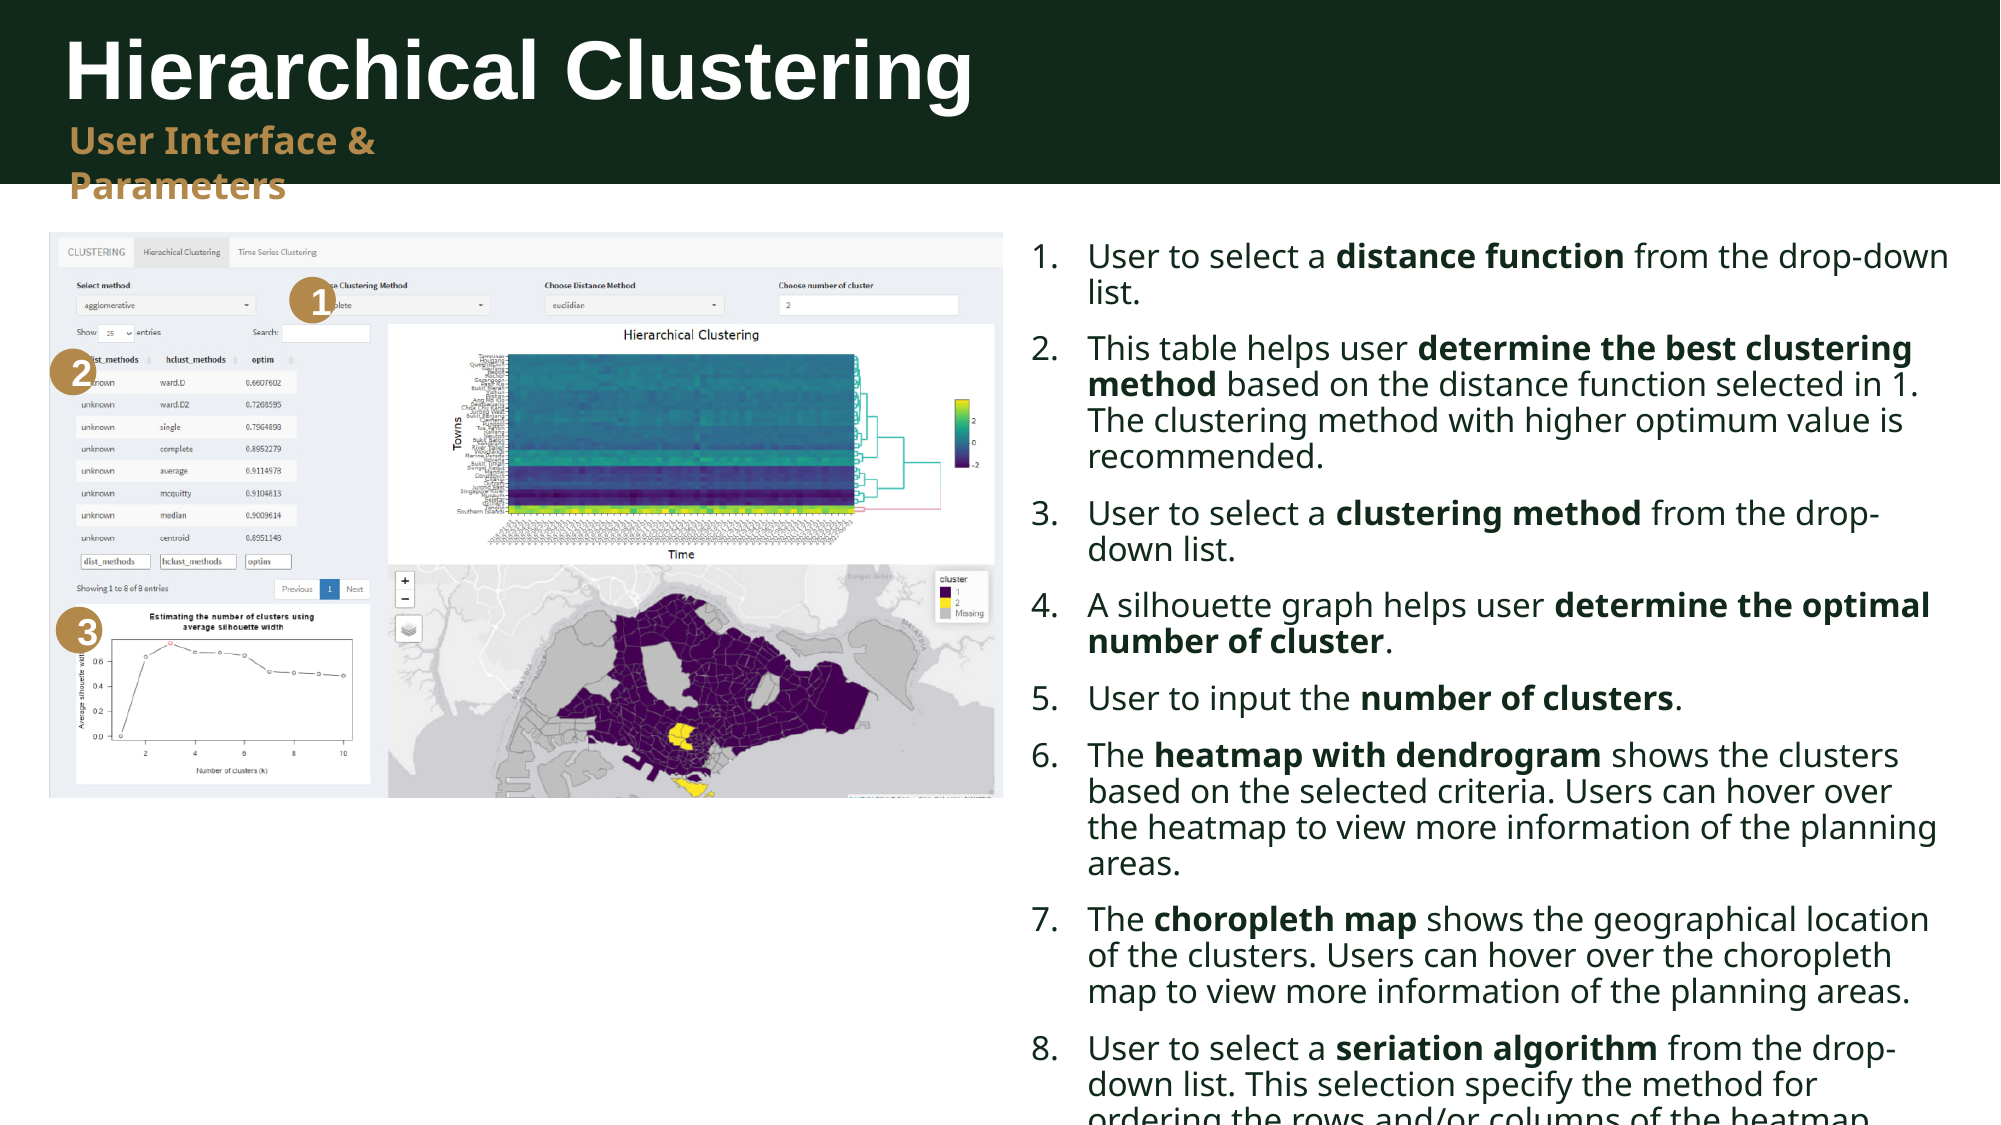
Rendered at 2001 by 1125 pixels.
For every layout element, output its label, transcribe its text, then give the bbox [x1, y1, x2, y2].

title Hierarchical Clustering [49, 19, 1775, 126]
text_box User Interface & Parameters [53, 109, 606, 215]
text_box User to select a distance function from the drop-down list. This table helps user determine the best clustering method based on the distance function selected in 1. The clustering method with higher optimum value is recommended. User to select a clustering method from the drop-down list. A silhouette graph helps user determine the optimal number of cluster. User to input the number of clusters. The heatmap with dendrogram shows the clusters based on the selected criteria. Users can hover over the heatmap to view more information of the planning areas. The choropleth map shows the geographical location of the clusters. Users can hover over the choropleth map to view more information of the planning areas. User to select a seriation algorithm from the drop-down list. This selection specify the method for ordering the rows and/or columns of the heatmap. [1015, 232, 1968, 1125]
picture [49, 231, 1004, 798]
